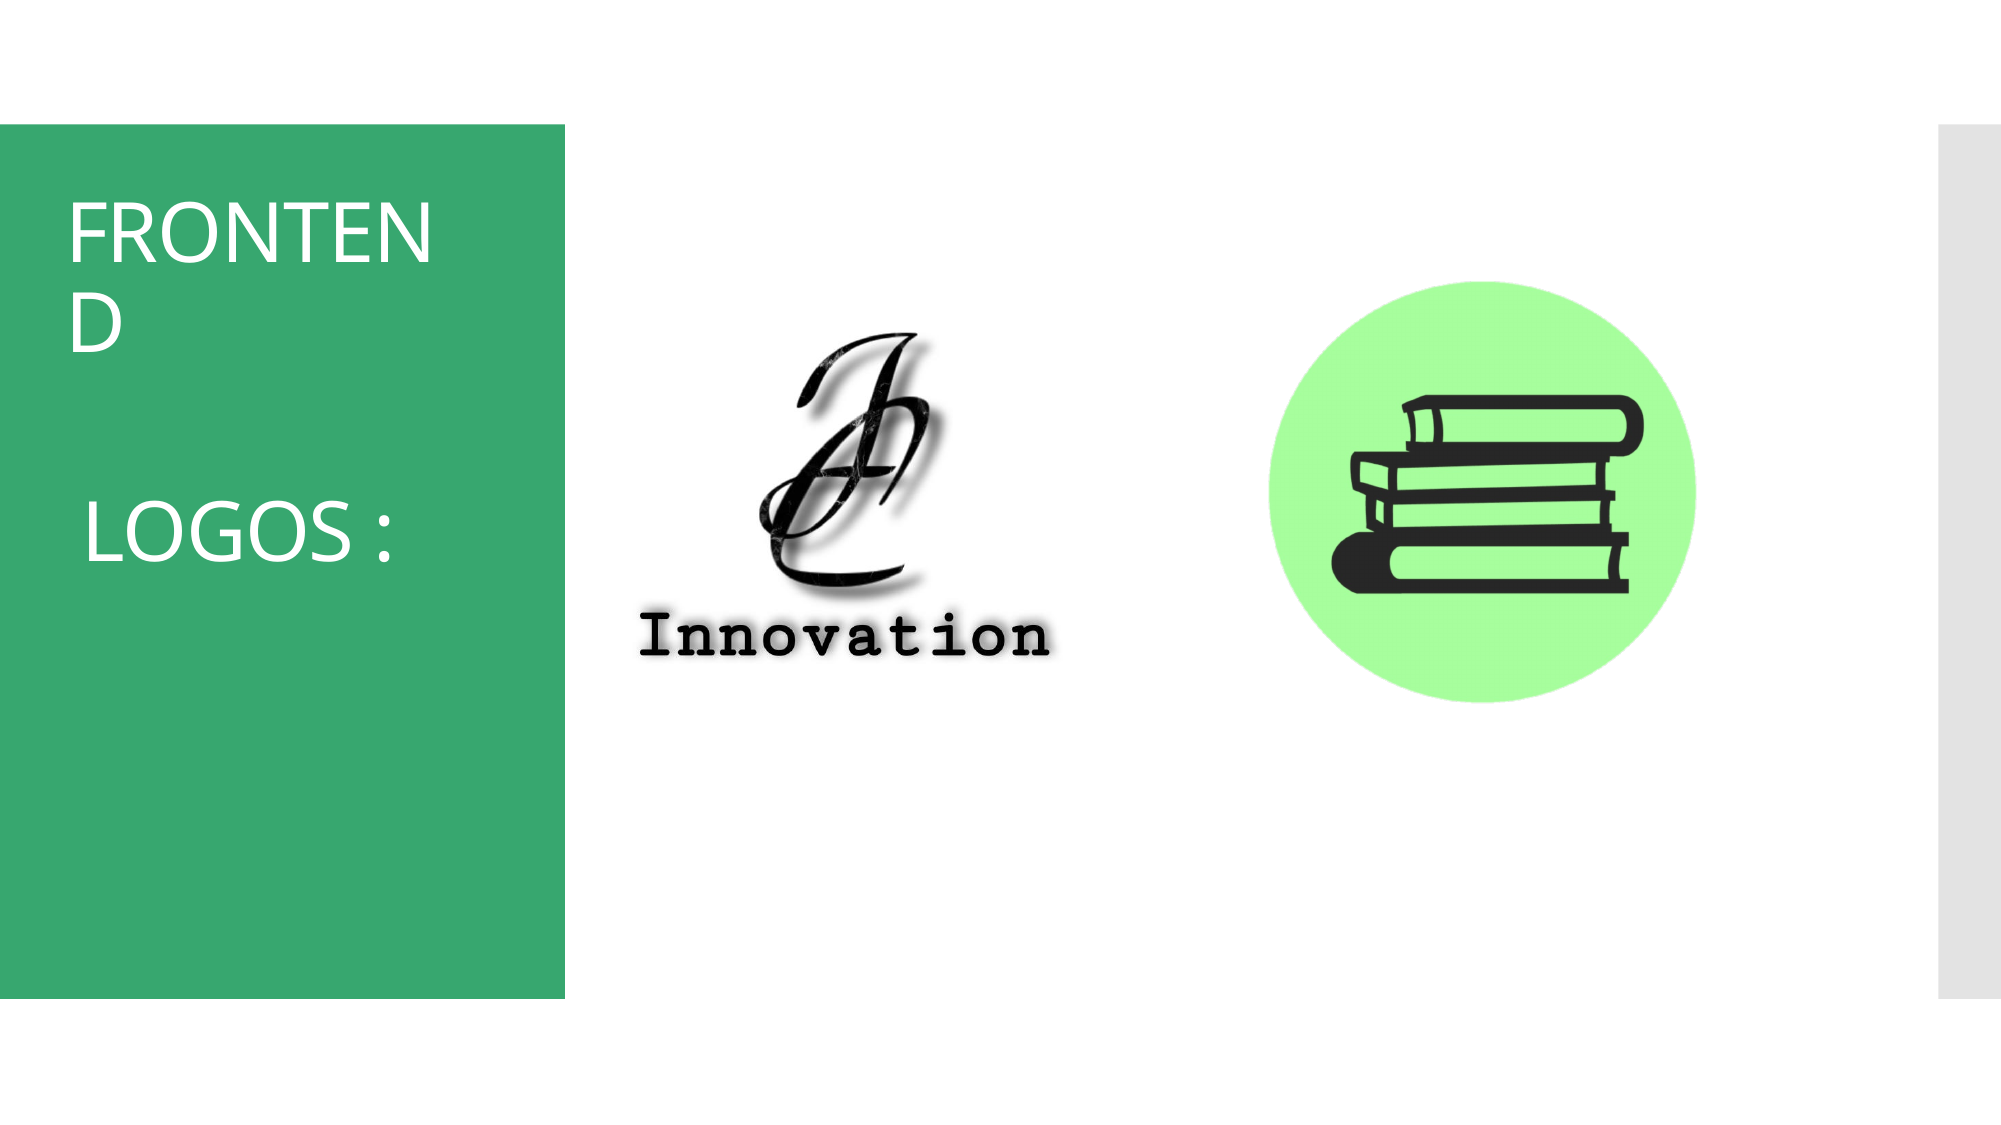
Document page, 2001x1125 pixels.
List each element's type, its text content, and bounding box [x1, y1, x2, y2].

title FRONTEND [50, 171, 510, 390]
text_box LOGOS : [66, 425, 526, 643]
picture [1243, 249, 1732, 739]
picture [595, 284, 1106, 739]
